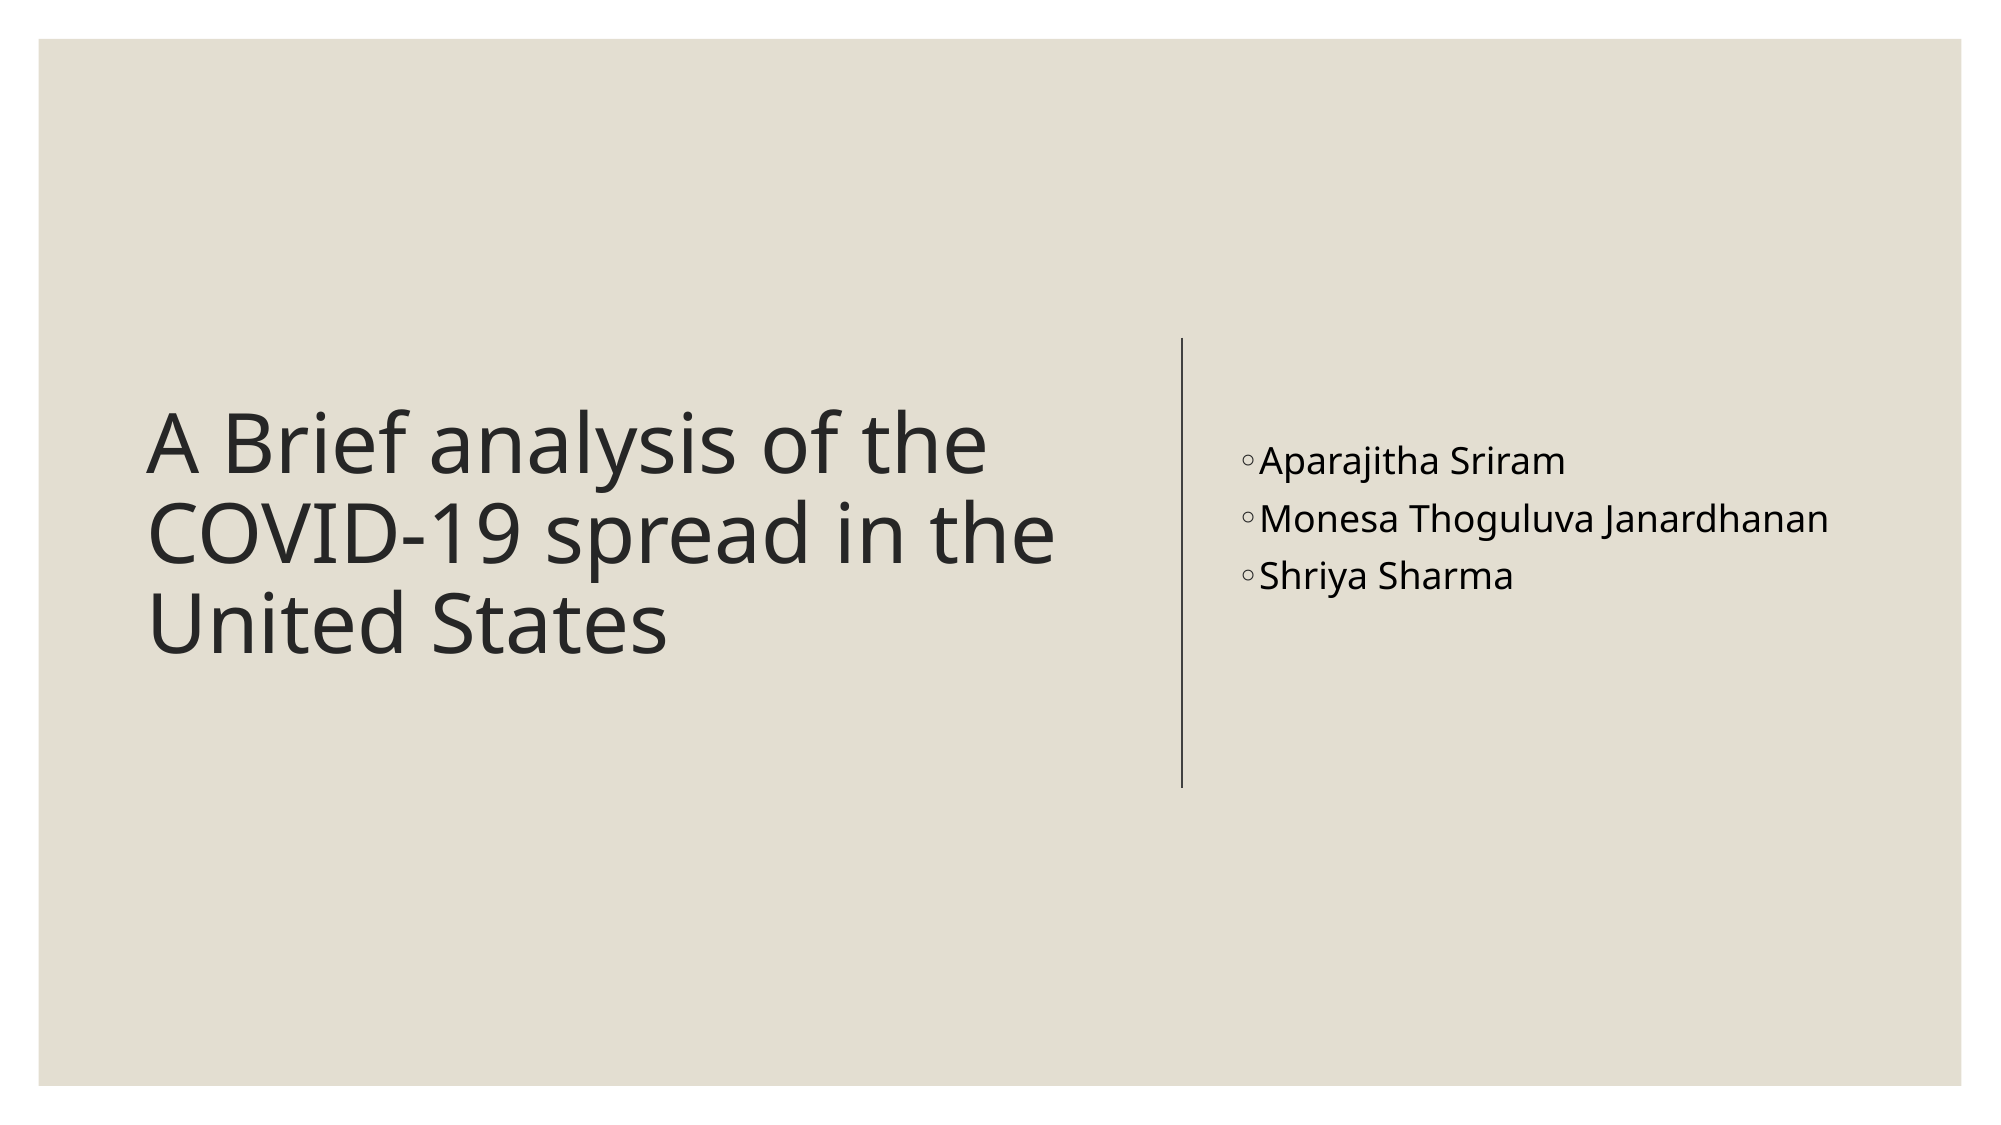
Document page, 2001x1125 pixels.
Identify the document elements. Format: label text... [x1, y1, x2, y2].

text_box [0, 0, 2000, 1125]
text_box Aparajitha Sriram Monesa Thoguluva Janardhanan Shriya Sharma [1222, 312, 2000, 722]
title A Brief analysis of the COVID-19 spread in the United States [131, 93, 1182, 980]
text_box [38, 38, 1962, 1086]
